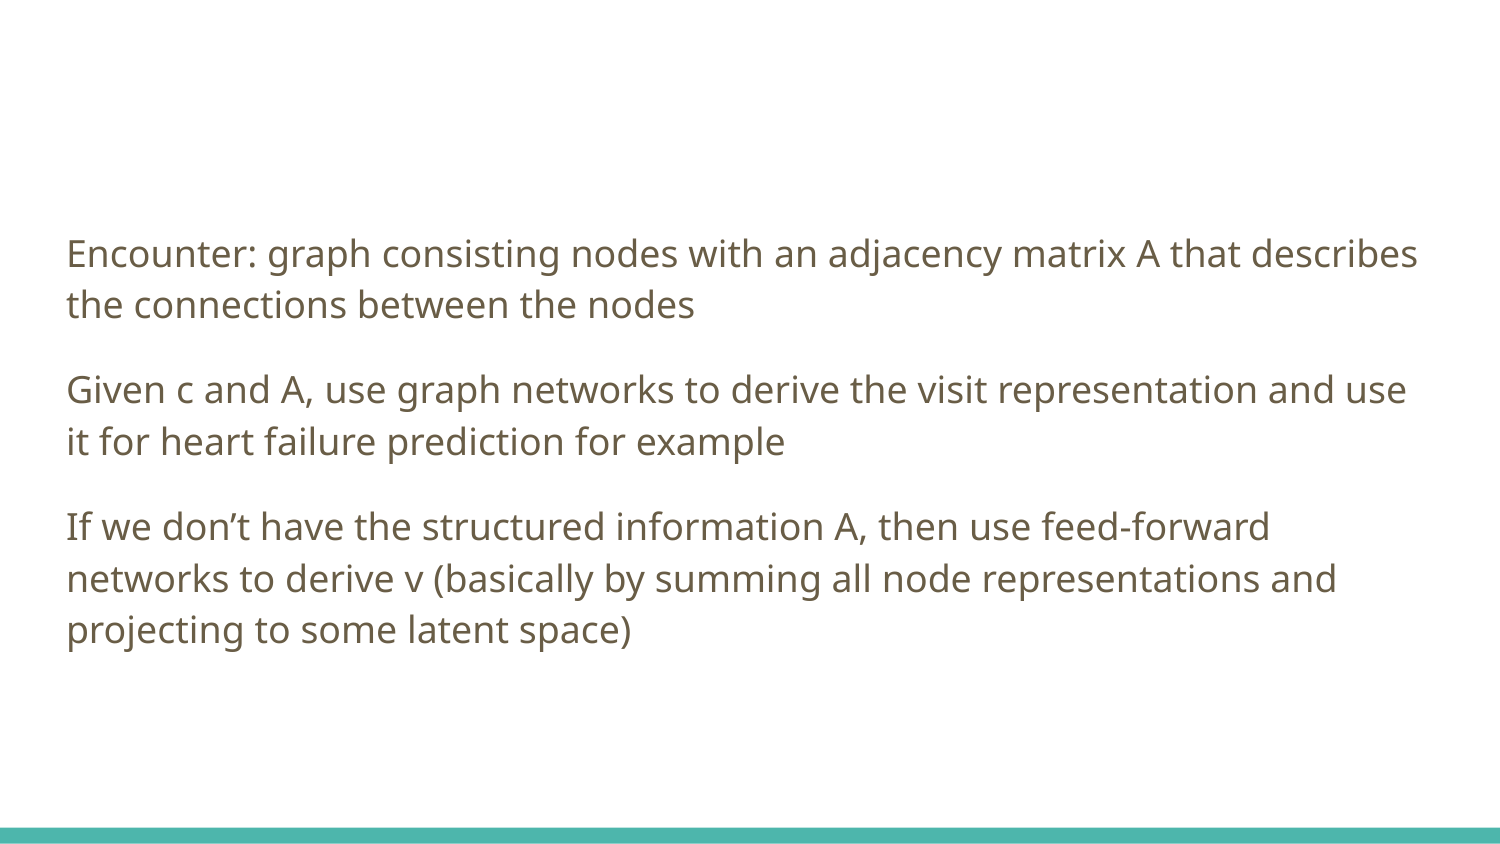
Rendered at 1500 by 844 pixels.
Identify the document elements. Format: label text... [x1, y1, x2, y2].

list Encounter: graph consisting nodes with an adjacency matrix A that describes the connections between the nodes Given c and A, use graph networks to derive the visit representation and use it for heart failure prediction for example If we don’t have the structured information A, then use feed-forward networks to derive v (basically by summing all node representations and projecting to some latent space) [51, 207, 1449, 750]
